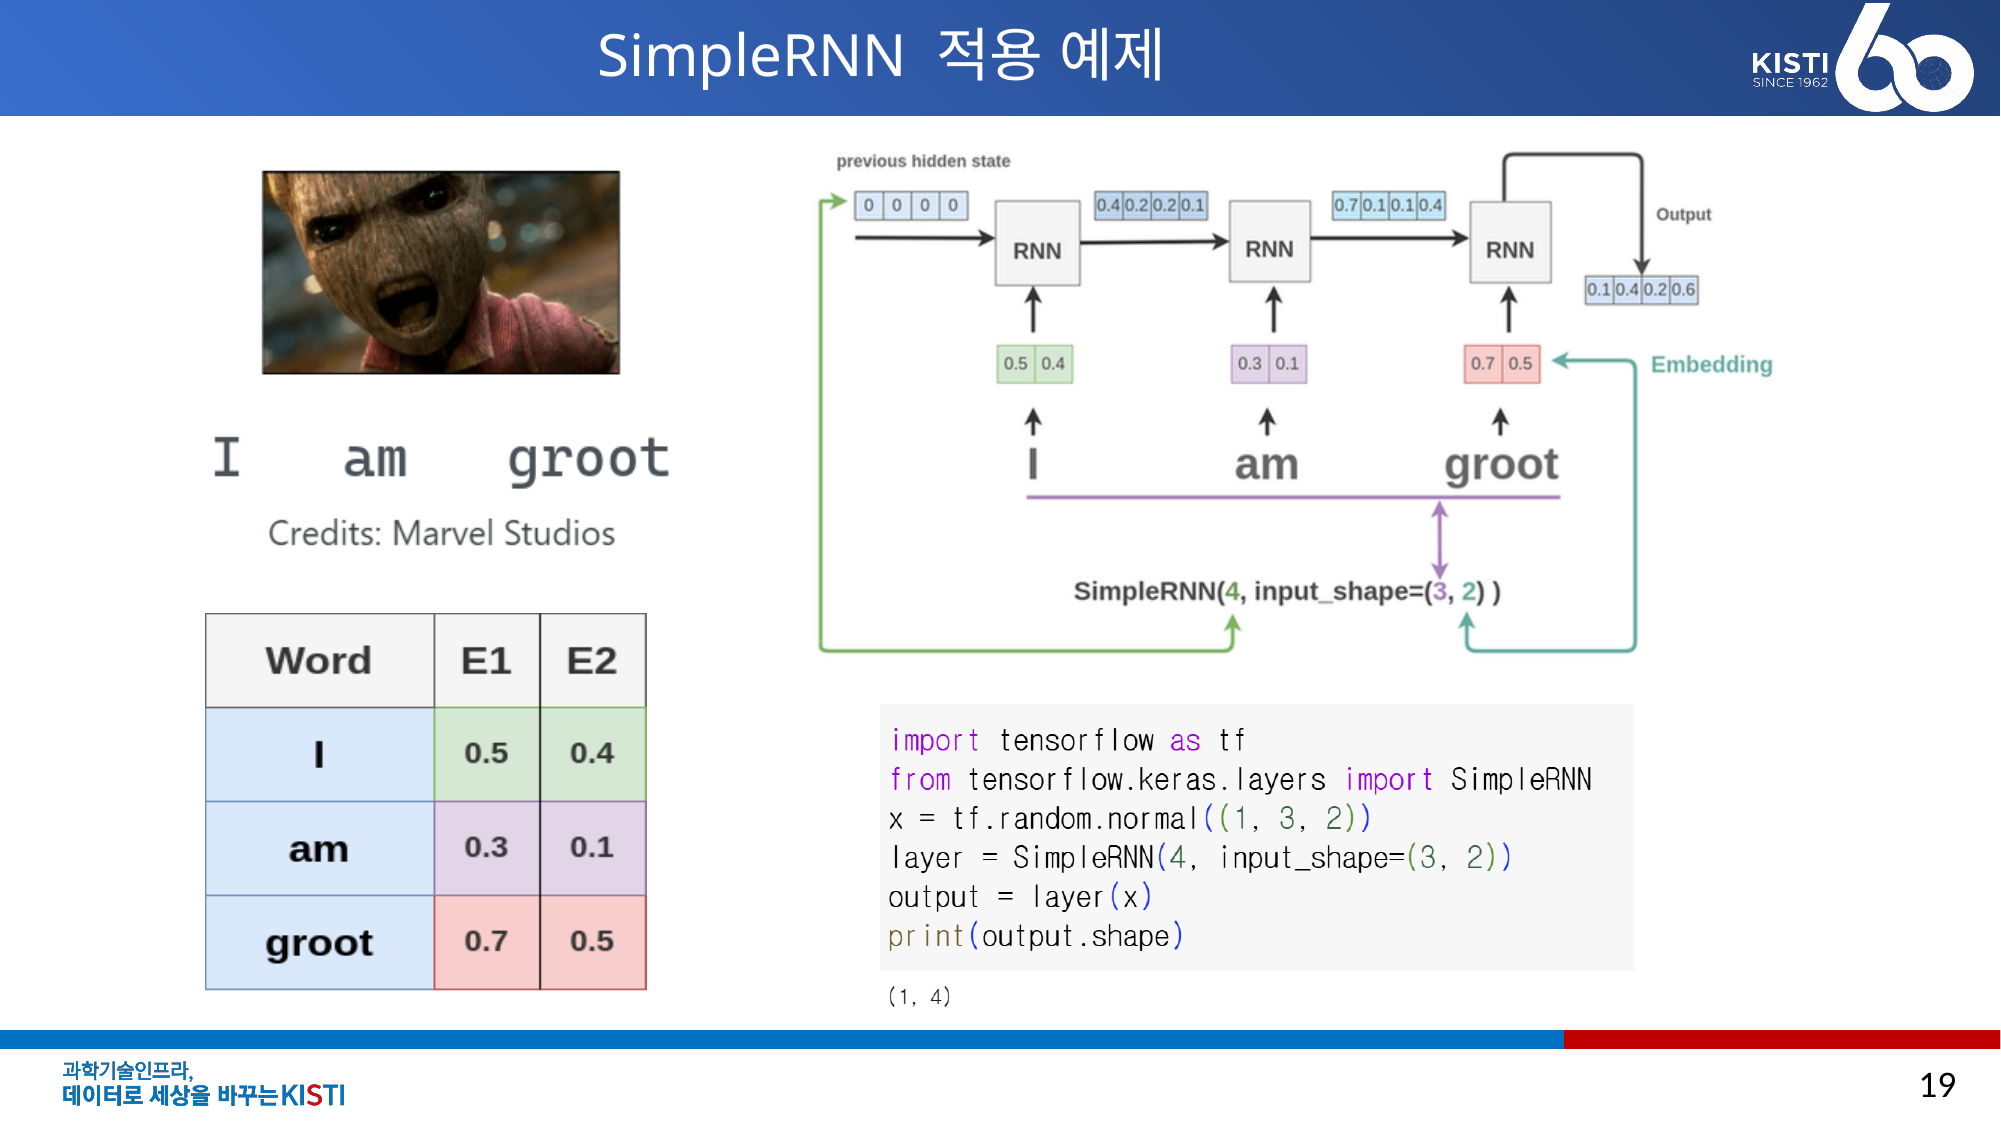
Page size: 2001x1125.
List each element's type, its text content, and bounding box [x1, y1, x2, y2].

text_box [148, 132, 1783, 1011]
slide_number 19 [1594, 1053, 1971, 1113]
title SimpleRNN 적용 예제 [53, 1, 1728, 114]
picture [1753, 3, 1974, 112]
picture [63, 1061, 344, 1106]
